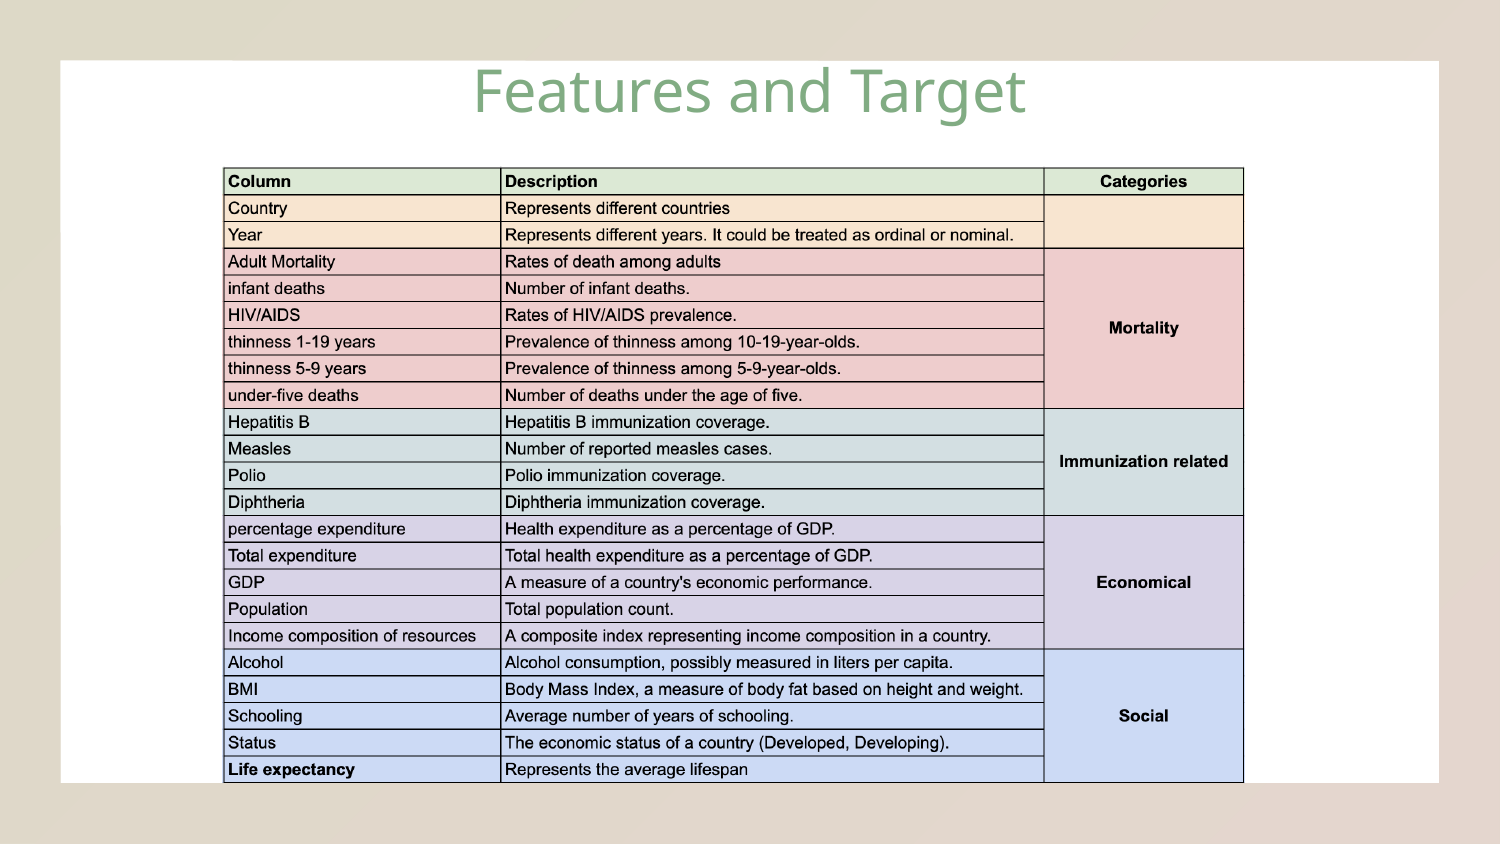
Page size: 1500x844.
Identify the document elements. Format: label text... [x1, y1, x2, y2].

picture [221, 166, 1245, 783]
title Features and Target [51, 46, 1449, 141]
